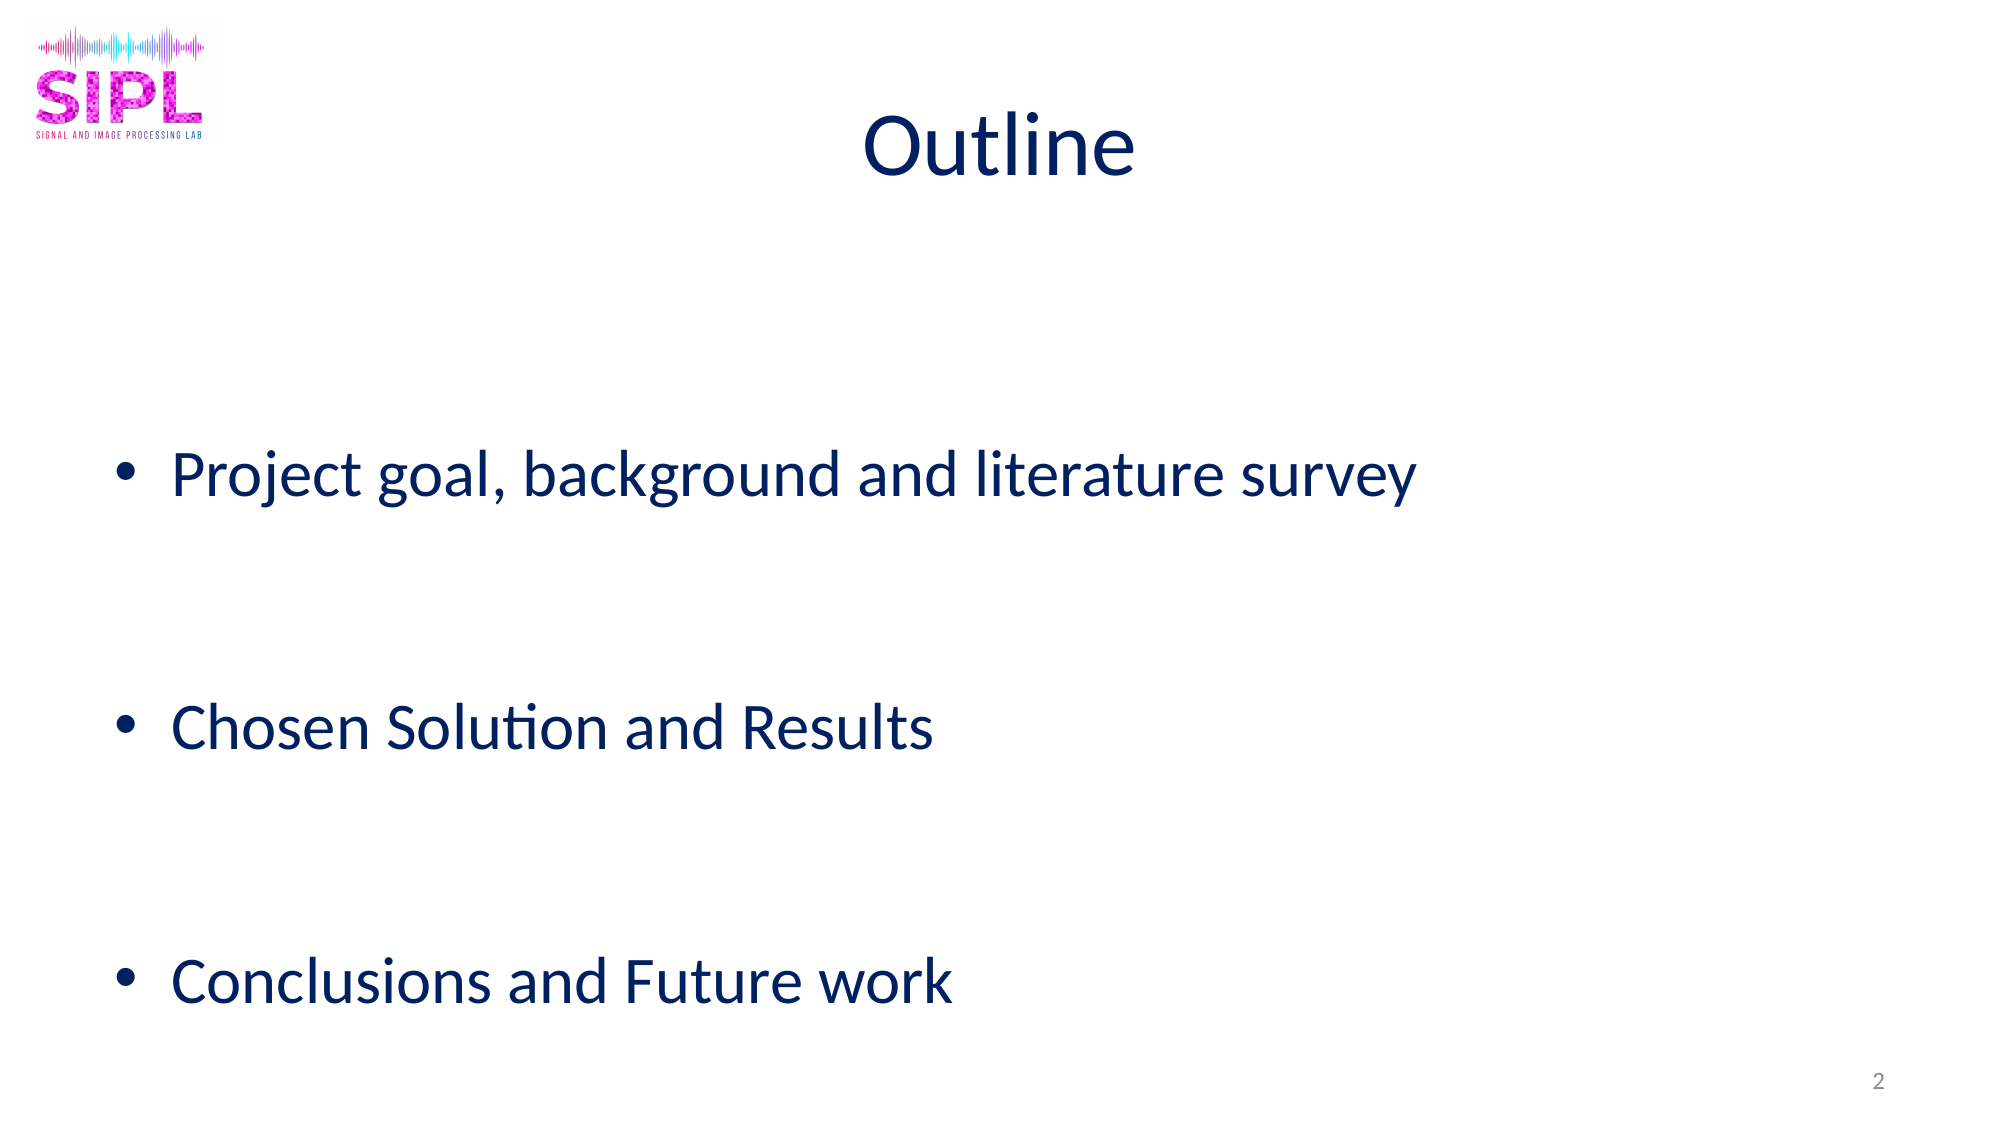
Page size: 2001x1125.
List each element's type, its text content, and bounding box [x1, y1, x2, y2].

picture [24, 15, 218, 144]
title Outline [99, 45, 1900, 233]
slide_number 2 [1433, 1050, 1900, 1110]
list Project goal, background and literature survey Chosen Solution and Results Conclusions and Future work [99, 262, 1900, 1005]
